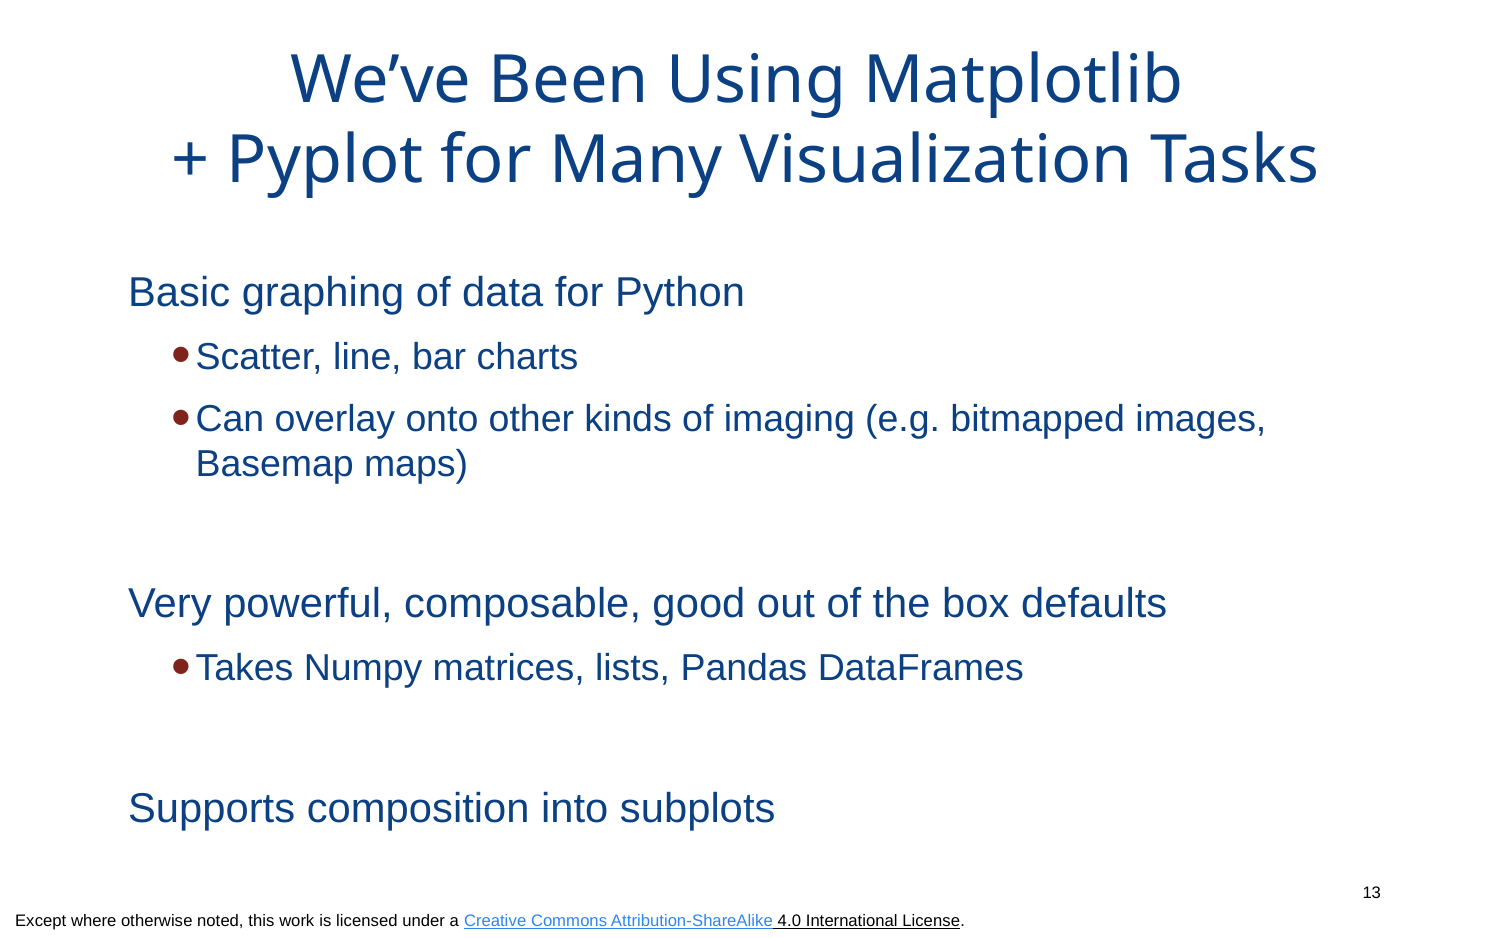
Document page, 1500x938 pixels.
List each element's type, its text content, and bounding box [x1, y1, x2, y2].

slide_number 13 [1347, 866, 1416, 917]
title We’ve Been Using Matplotlib + Pyplot for Many Visualization Tasks [77, 26, 1416, 205]
list Basic graphing of data for Python Scatter, line, bar charts Can overlay onto other kinds of imaging (e.g. bitmapped images, Basemap maps) Very powerful, composable, good out of the box defaults Takes Numpy matrices, lists, Pandas DataFrames Supports composition into subplots [77, 239, 1416, 857]
